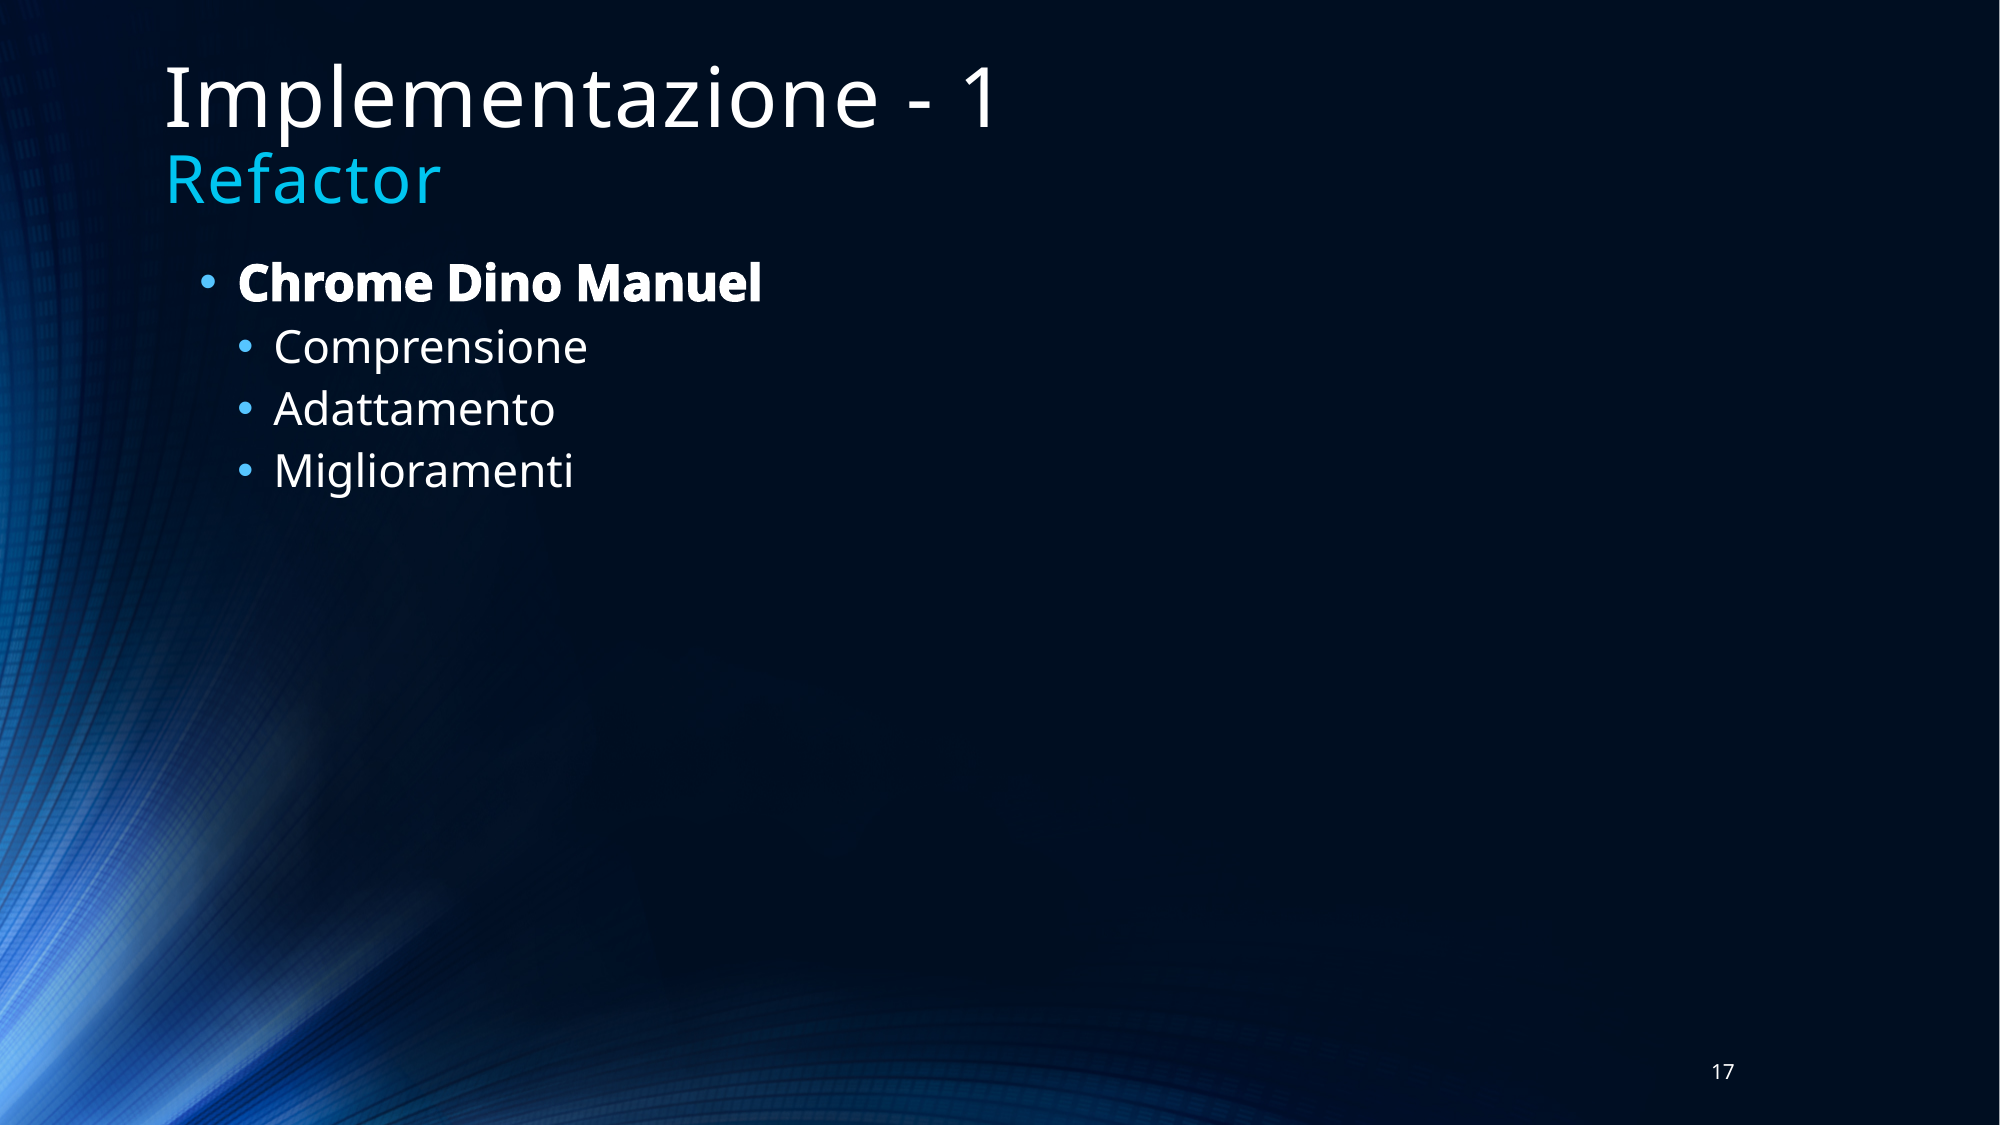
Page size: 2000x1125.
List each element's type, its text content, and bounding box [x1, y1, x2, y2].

title Implementazione - 1 Refactor [149, 0, 1650, 225]
list Chrome Dino Manuel Comprensione Adattamento Miglioramenti [146, 249, 1715, 925]
slide_number 17 [1612, 1050, 1750, 1096]
picture [0, 0, 2000, 1125]
